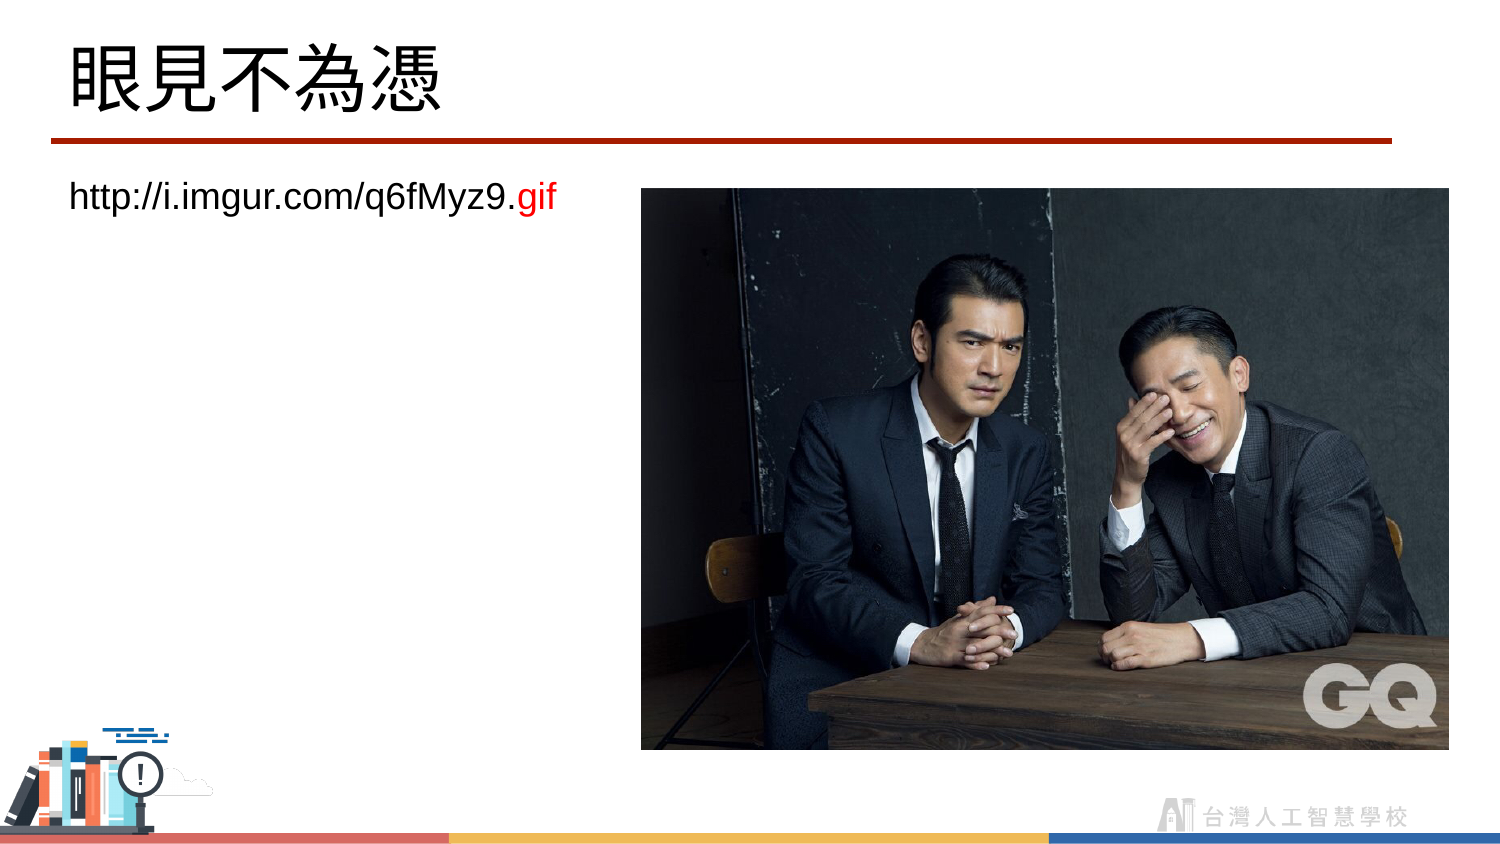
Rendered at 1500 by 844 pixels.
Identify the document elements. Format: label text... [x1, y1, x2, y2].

picture [641, 188, 1450, 750]
picture [0, 728, 213, 835]
list http://i.imgur.com/q6fMyz9.gif [63, 159, 1462, 796]
title 眼見不為憑 [63, 29, 1462, 124]
